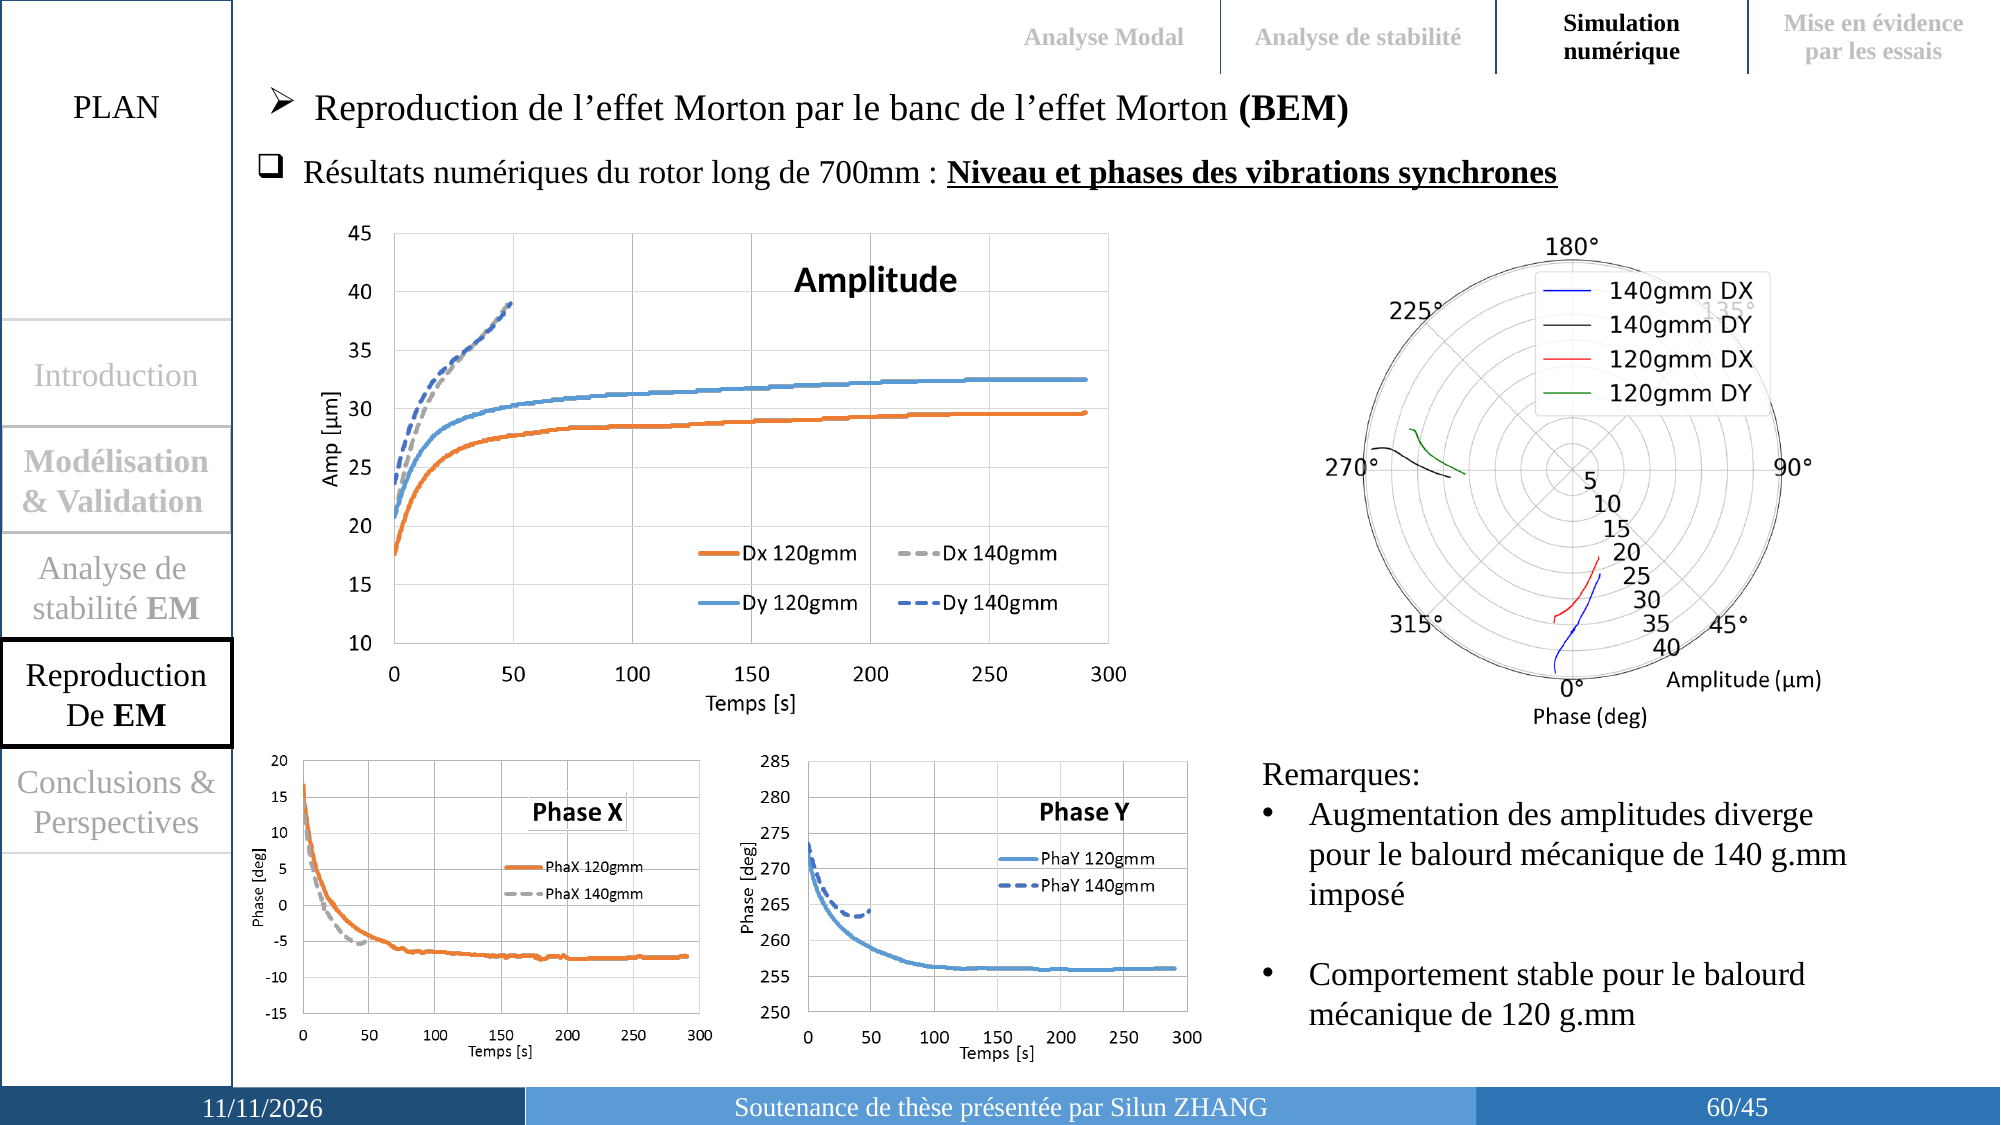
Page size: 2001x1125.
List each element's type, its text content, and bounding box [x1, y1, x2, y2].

text_box Remarques: Augmentation des amplitudes diverge pour le balourd mécanique de 140 g.mm imposé Comportement stable pour le balourd mécanique de 120 g.mm [1247, 744, 1870, 1085]
picture [244, 744, 721, 1063]
picture [1316, 223, 1837, 745]
text_box Reproduction De EM [0, 639, 233, 747]
footer Soutenance de thèse présentée par Silun ZHANG [526, 1087, 1477, 1125]
slide_number 60/45 [1477, 1087, 2000, 1125]
table_header Simulation numérique [1497, 0, 1747, 74]
table_header Mise en évidence par les essais [1749, 0, 2000, 74]
table_header Analyse Modal [988, 0, 1220, 74]
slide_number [0, 1087, 525, 1125]
text_box [0, 747, 233, 1087]
text_box Reproduction de l’effet Morton par le banc de l’effet Morton (BEM) [252, 75, 1375, 136]
text_box Résultats numériques du rotor long de 700mm : Niveau et phases des vibrations synchrones [241, 143, 1664, 198]
picture [732, 746, 1210, 1066]
table_header Analyse de stabilité [1221, 0, 1495, 74]
text_box [0, 0, 233, 639]
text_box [297, 209, 1145, 719]
